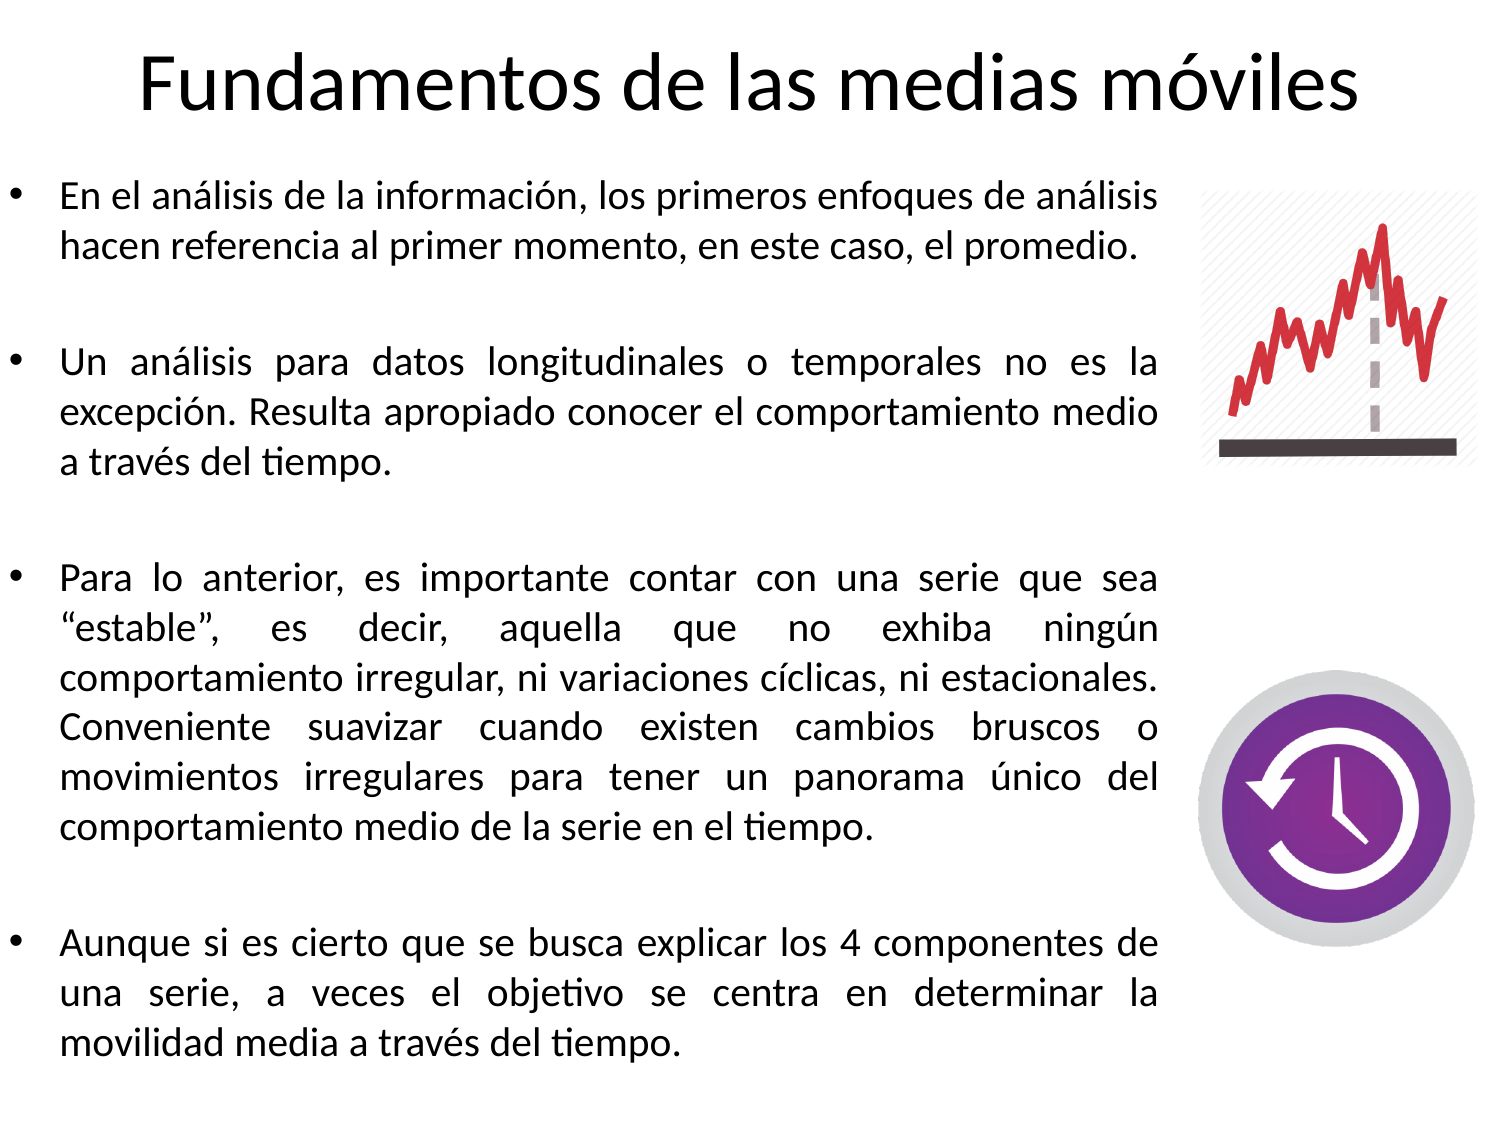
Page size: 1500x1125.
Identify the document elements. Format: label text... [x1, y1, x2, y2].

title Fundamentos de las medias móviles [29, 19, 1471, 135]
picture [1198, 188, 1479, 469]
list En el análisis de la información, los primeros enfoques de análisis hacen referencia al primer momento, en este caso, el promedio. Un análisis para datos longitudinales o temporales no es la excepción. Resulta apropiado conocer el comportamiento medio a través del tiempo. Para lo anterior, es importante contar con una serie que sea “estable”, es decir, aquella que no exhiba ningún comportamiento irregular, ni variaciones cíclicas, ni estacionales. Conveniente suavizar cuando existen cambios bruscos o movimientos irregulares para tener un panorama único del comportamiento medio de la serie en el tiempo. Aunque si es cierto que se busca explicar los 4 componentes de una serie, a veces el objetivo se centra en determinar la movilidad media a través del tiempo. [0, 160, 1176, 1125]
picture [1185, 656, 1492, 963]
